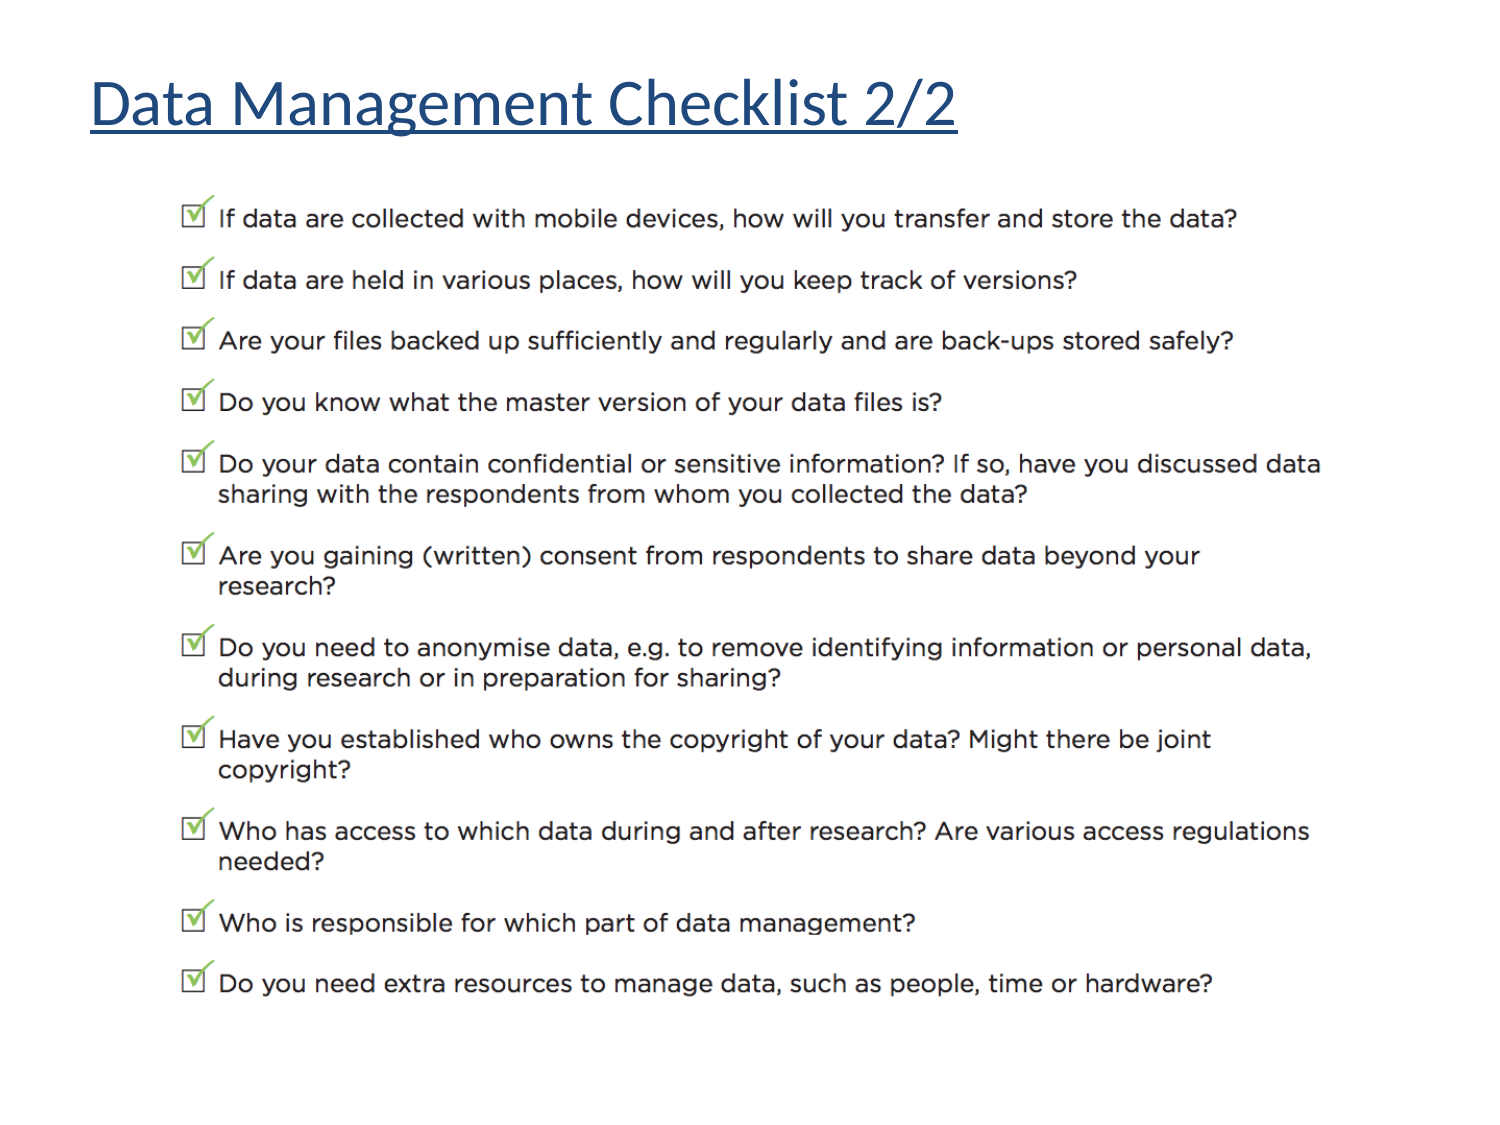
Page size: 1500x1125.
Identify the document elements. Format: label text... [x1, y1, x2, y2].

picture [164, 194, 1336, 1010]
list [75, 262, 1425, 1040]
title Data Management Checklist 2/2 [75, 45, 1425, 233]
